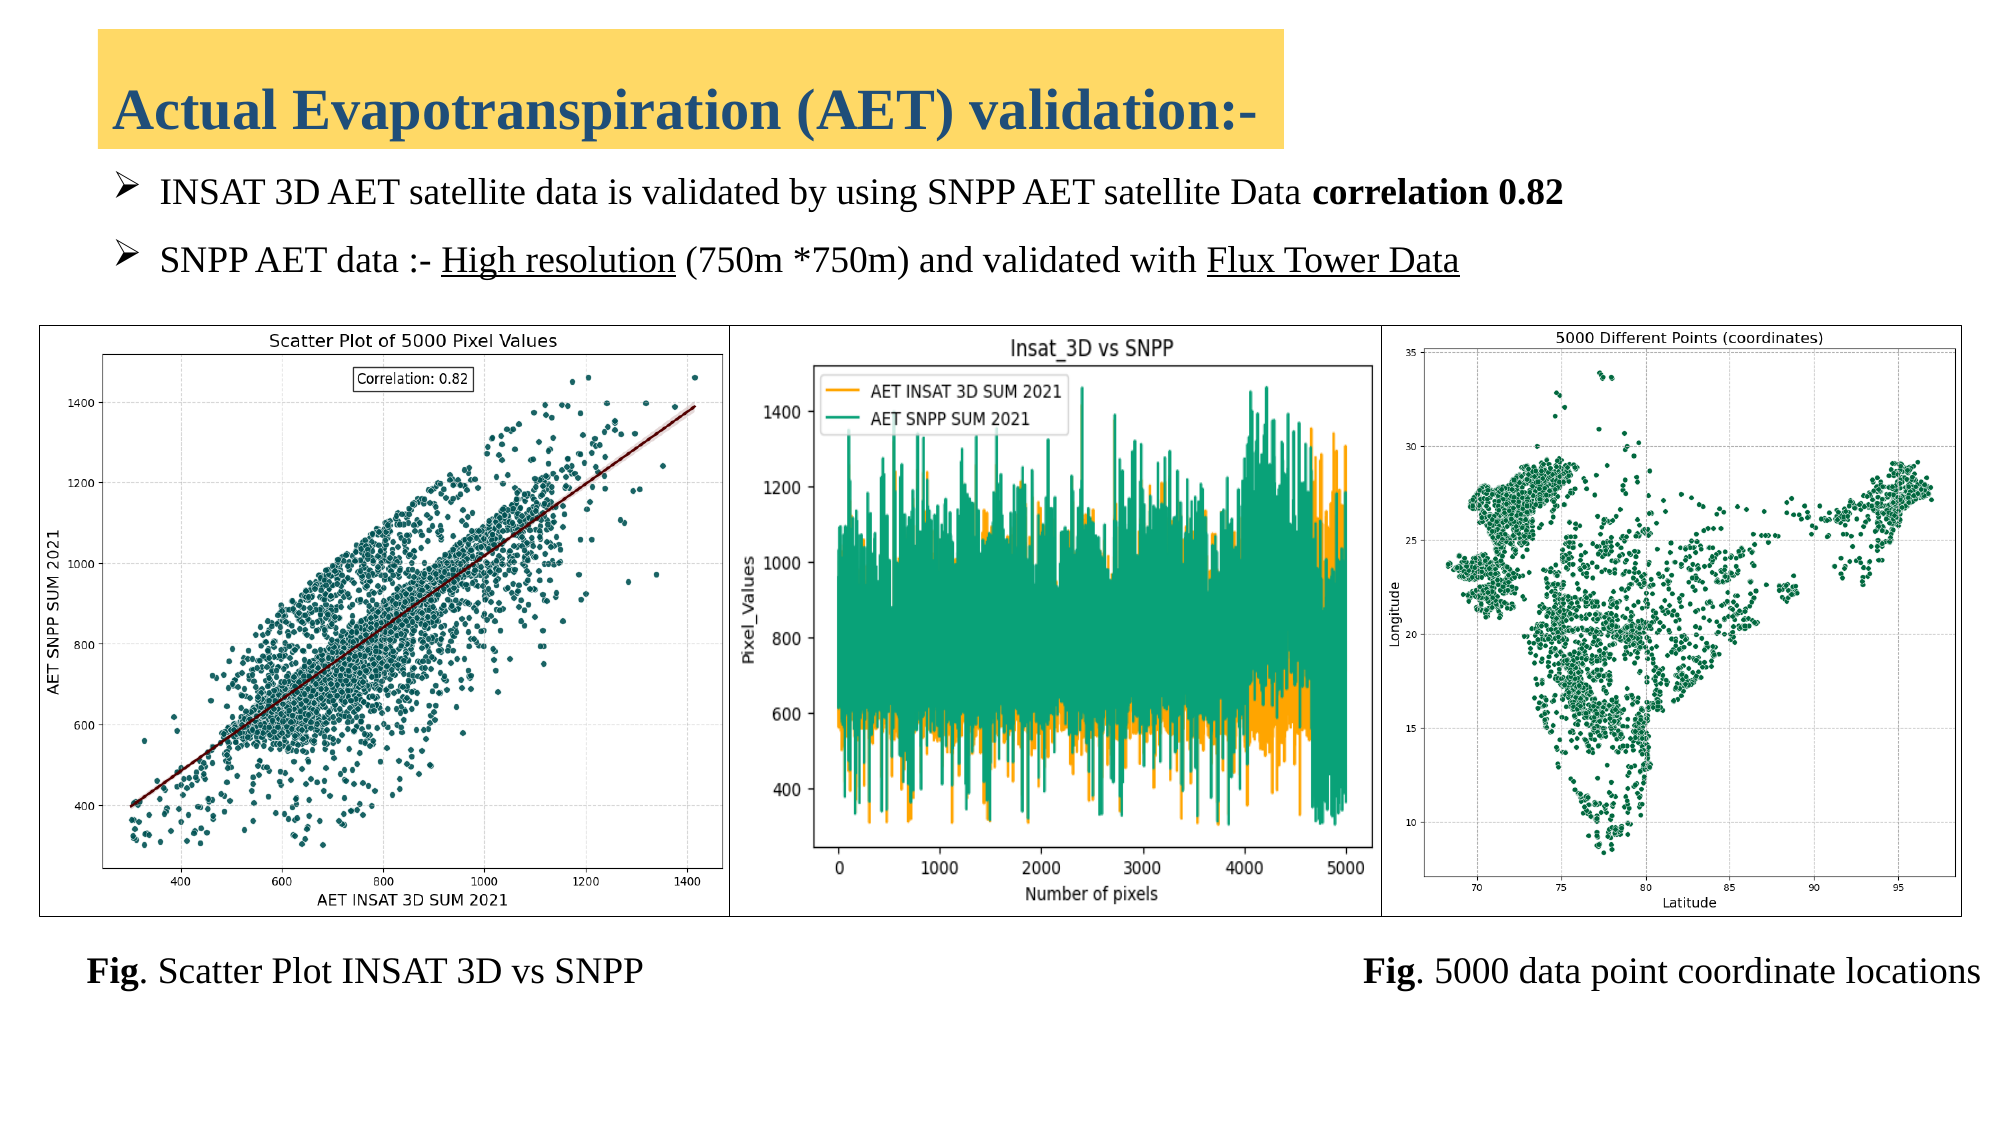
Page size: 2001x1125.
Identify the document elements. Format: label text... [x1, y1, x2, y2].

text_box INSAT 3D AET satellite data is validated by using SNPP AET satellite Data correlation 0.82 SNPP AET data :- High resolution (750m *750m) and validated with Flux Tower Data [97, 137, 1593, 288]
text_box Fig. Scatter Plot INSAT 3D vs SNPP [71, 938, 717, 999]
picture [39, 325, 1961, 916]
text_box Fig. 5000 data point coordinate locations [1348, 938, 2000, 999]
text_box Actual Evapotranspiration (AET) validation:- [97, 29, 1284, 149]
